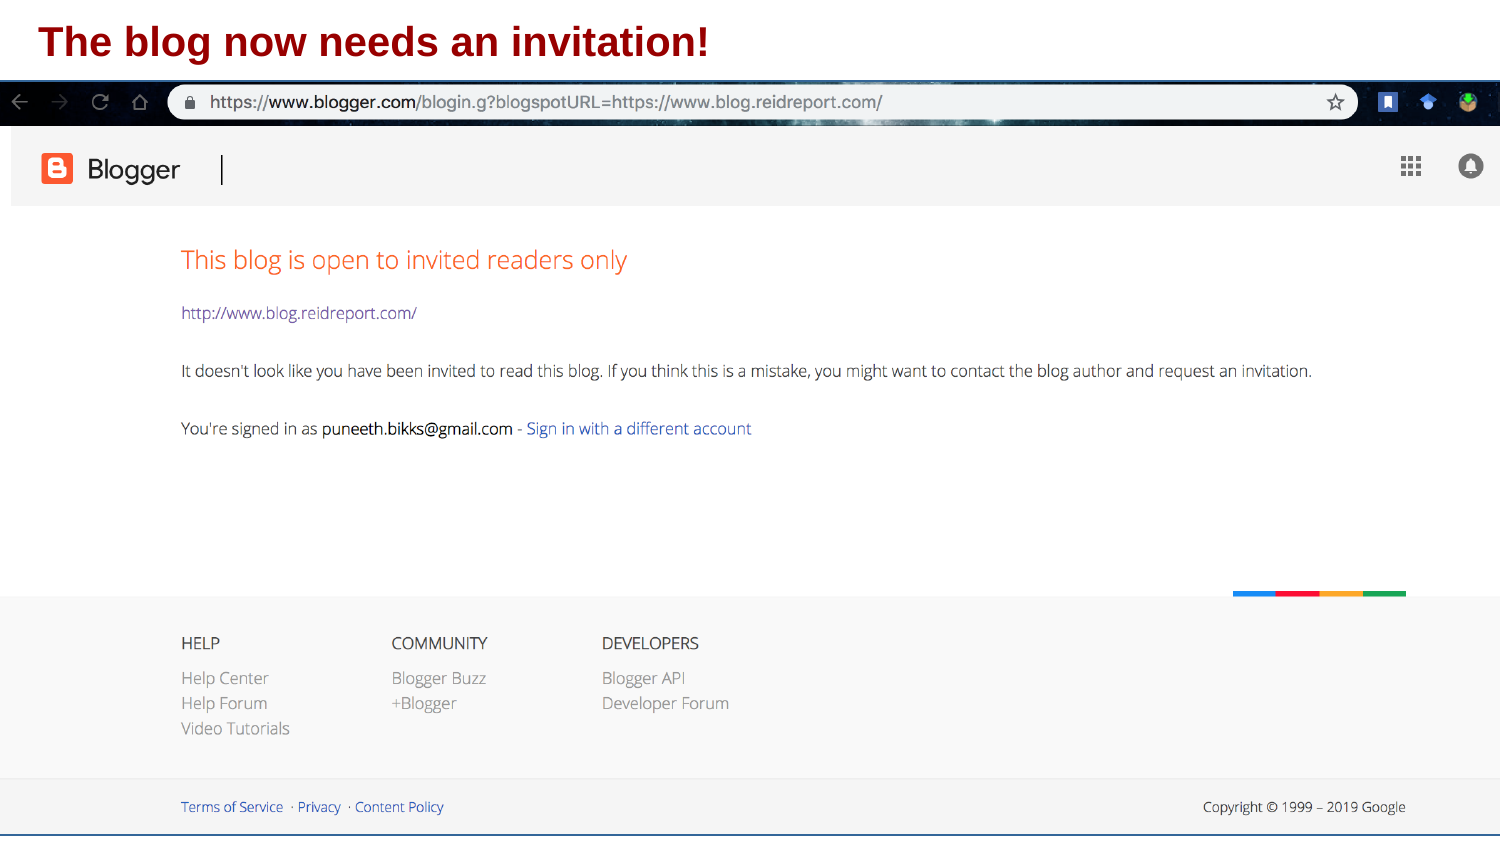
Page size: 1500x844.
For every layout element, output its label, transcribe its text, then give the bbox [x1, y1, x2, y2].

text_box The blog now needs an invitation! [23, 0, 1264, 79]
picture [0, 81, 1500, 835]
